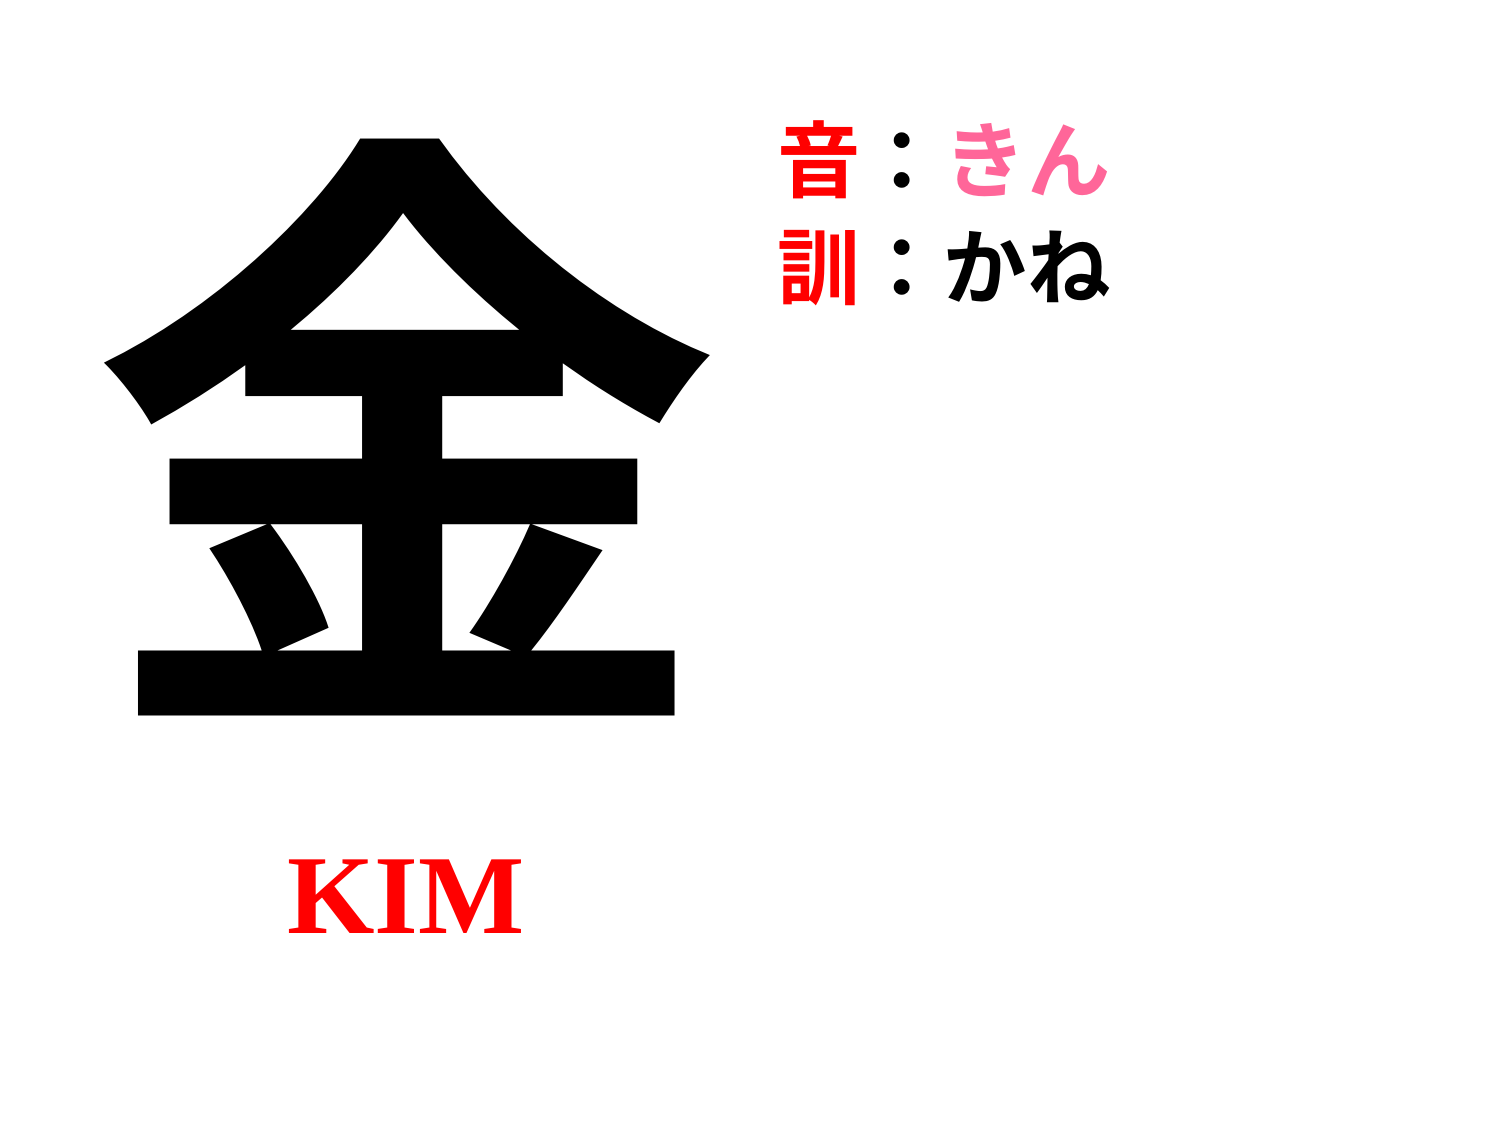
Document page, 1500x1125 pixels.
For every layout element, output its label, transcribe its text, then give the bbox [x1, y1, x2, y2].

list 金 KIM [75, 125, 738, 1005]
list 音：きん 訓：かね [762, 112, 1425, 1005]
